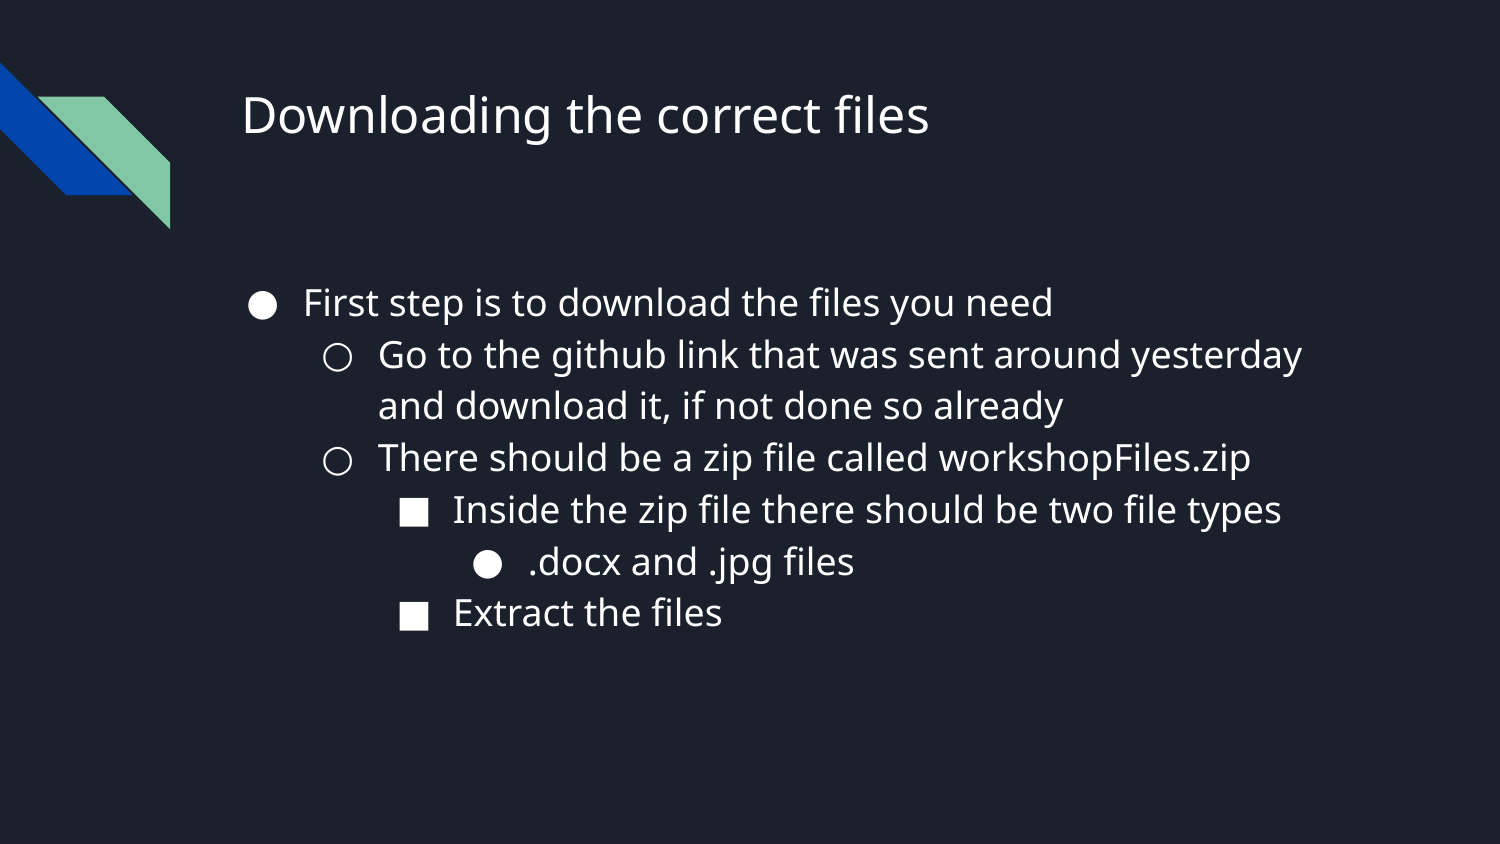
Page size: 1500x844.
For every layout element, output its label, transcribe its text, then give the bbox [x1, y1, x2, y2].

title Downloading the correct files [226, 68, 1381, 219]
list First step is to download the files you need Go to the github link that was sent around yesterday and download it, if not done so already There should be a zip file called workshopFiles.zip Inside the zip file there should be two file types .docx and .jpg files Extract the files [212, 257, 1368, 735]
